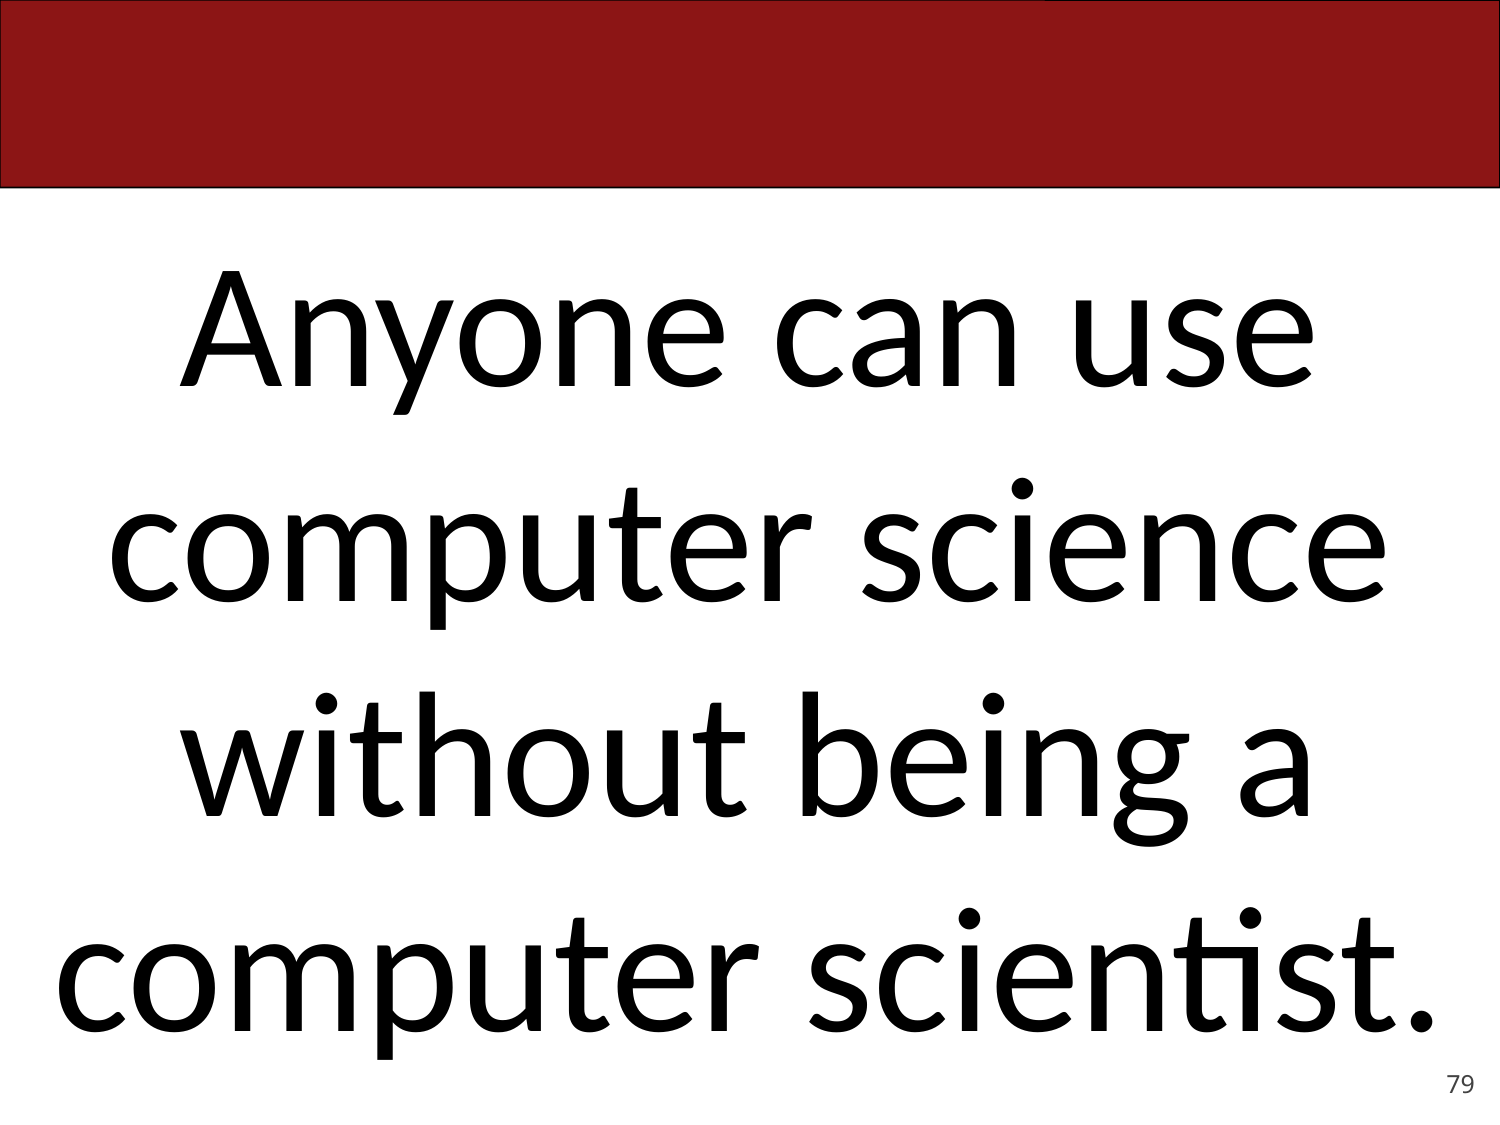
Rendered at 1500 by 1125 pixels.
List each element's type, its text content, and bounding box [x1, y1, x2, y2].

list Anyone can use computer science without being a computer scientist. [24, 212, 1475, 1063]
